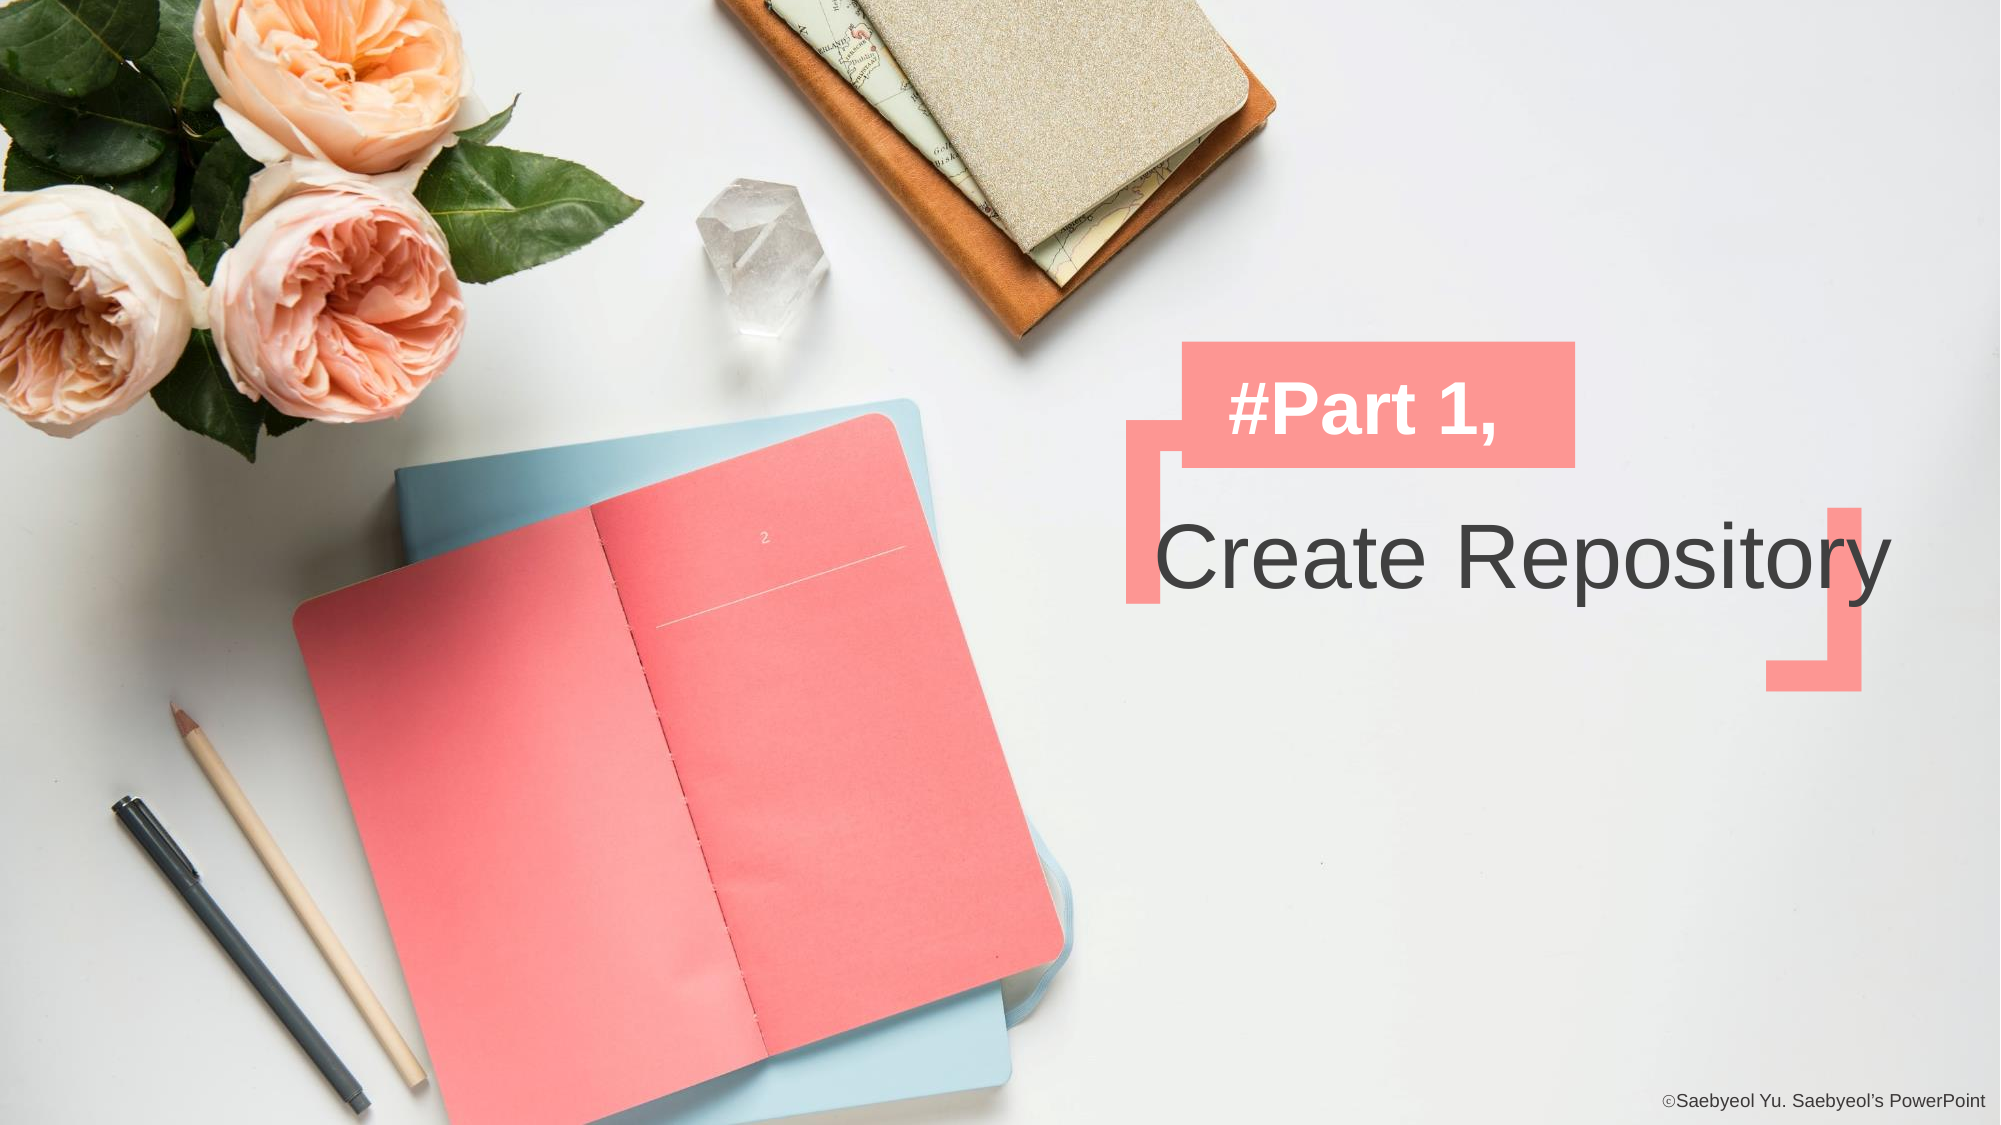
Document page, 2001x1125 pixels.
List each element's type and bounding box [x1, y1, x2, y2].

picture [0, 0, 2000, 1125]
text_box [1181, 341, 1576, 468]
